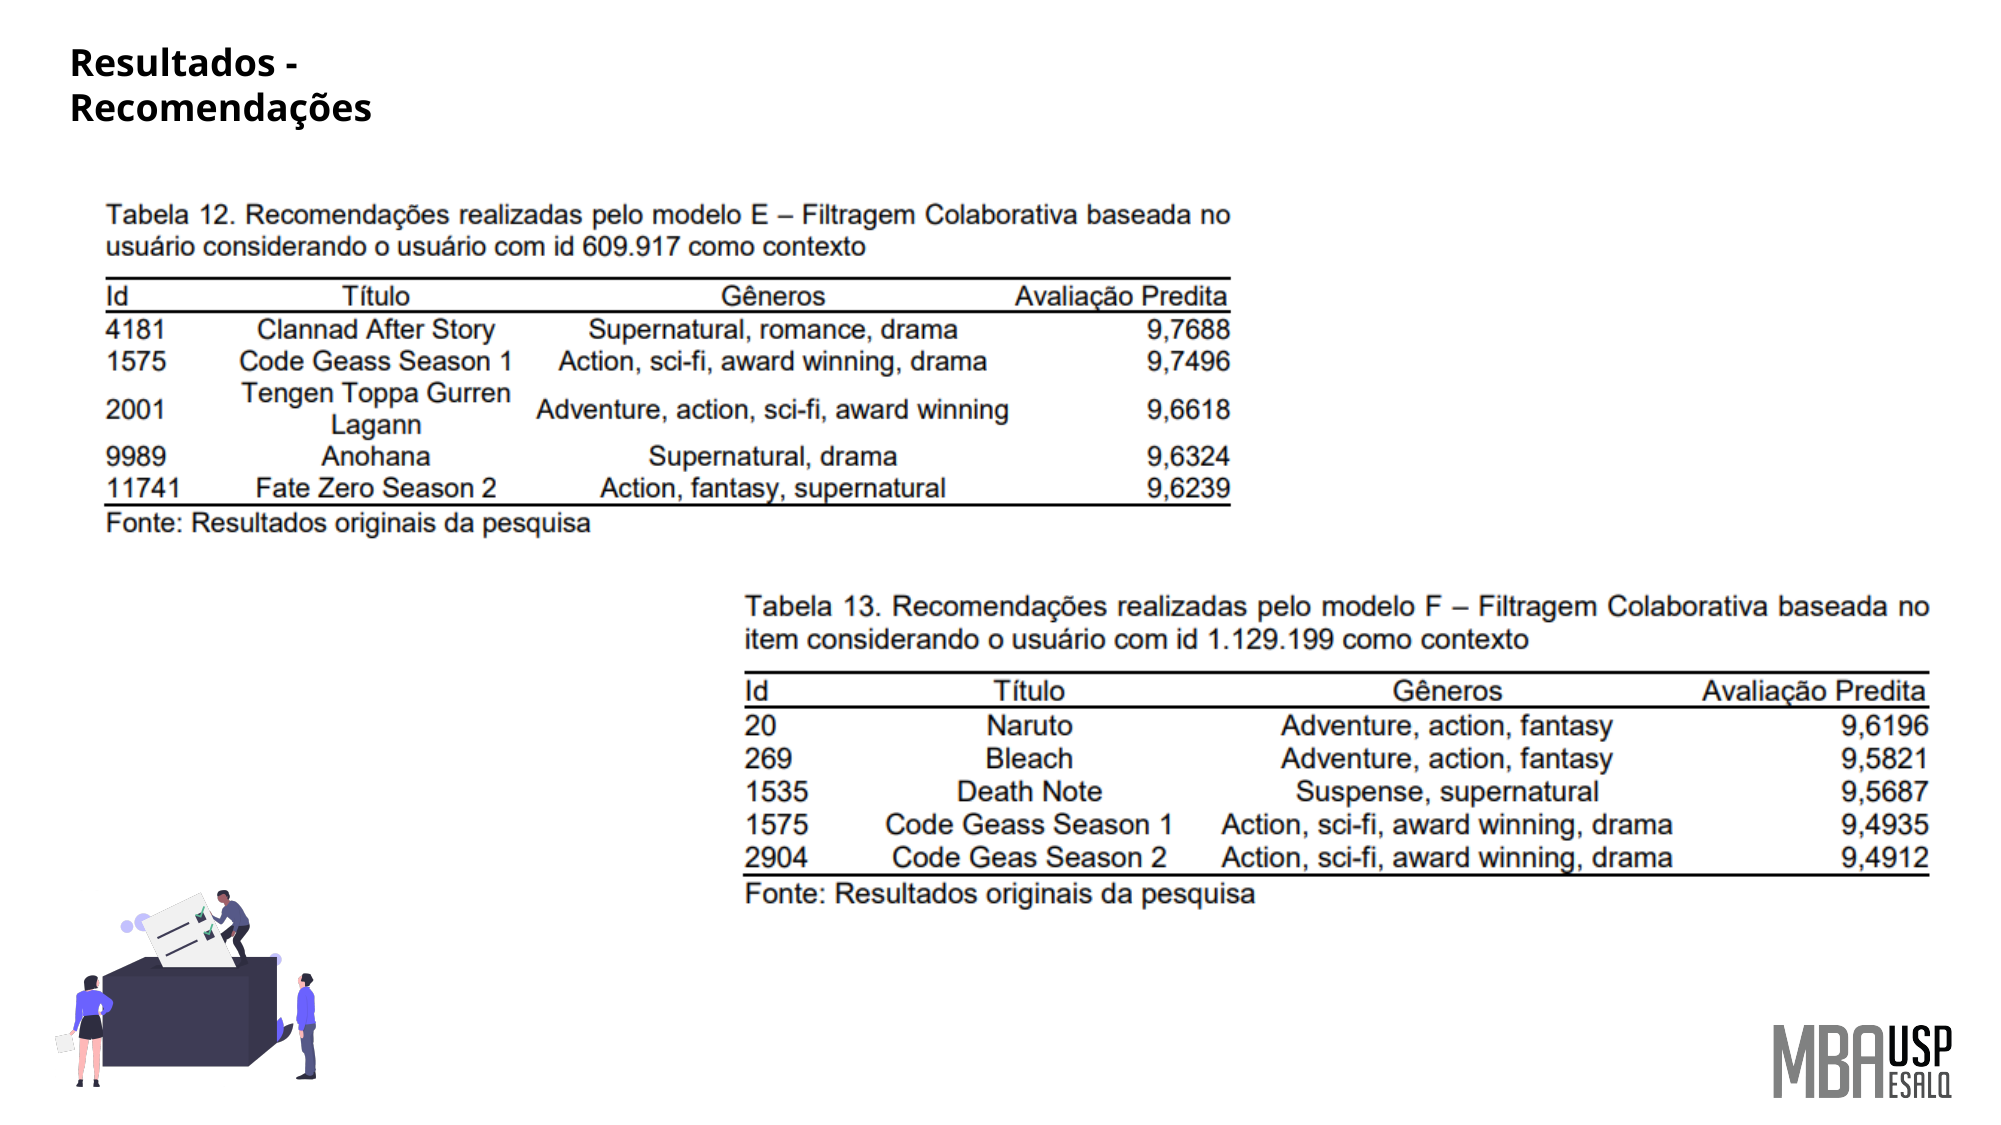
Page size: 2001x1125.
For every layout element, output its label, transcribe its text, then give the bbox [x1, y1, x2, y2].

picture [88, 188, 1243, 546]
text_box Resultados - Recomendações [54, 31, 601, 137]
picture [726, 577, 1947, 935]
picture [1765, 1021, 1960, 1102]
picture [55, 890, 316, 1087]
